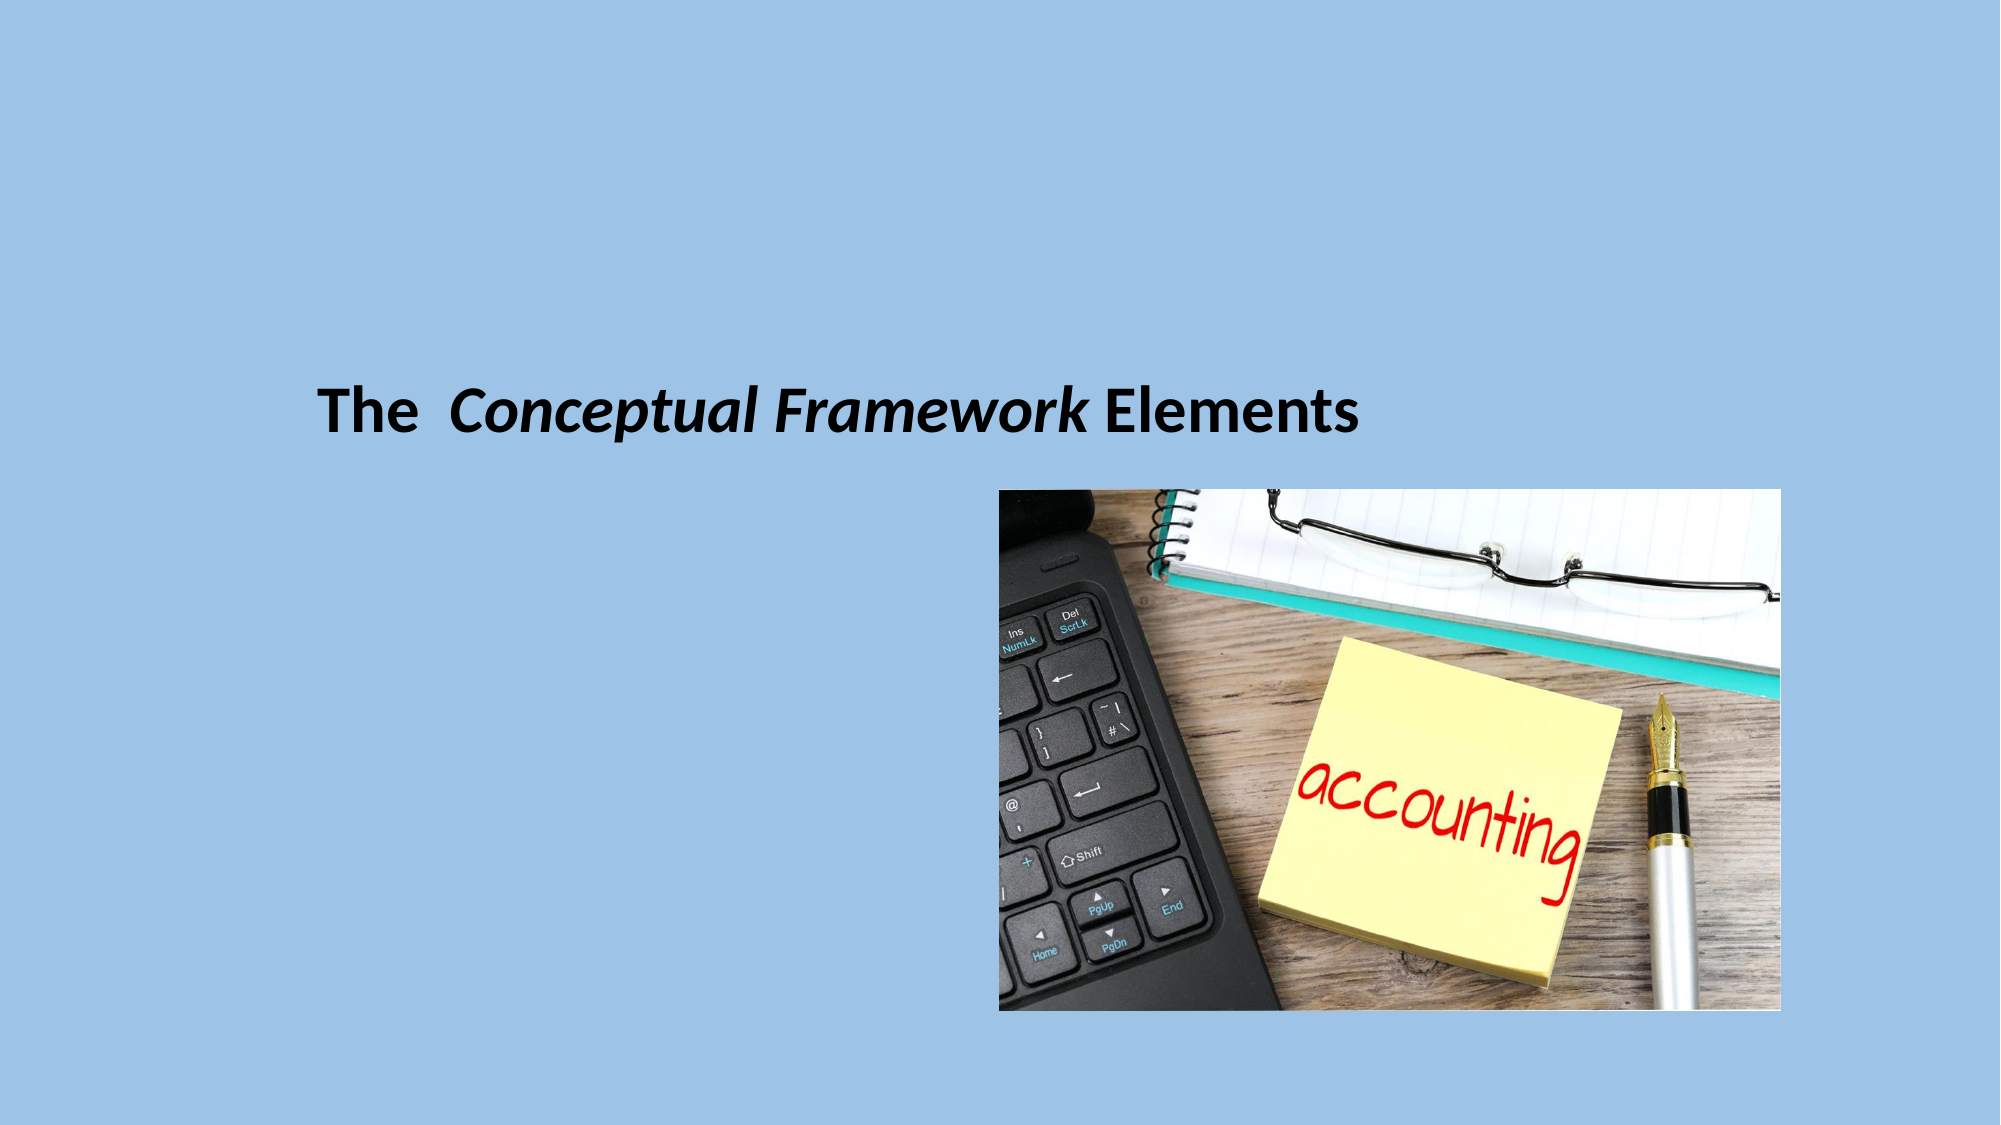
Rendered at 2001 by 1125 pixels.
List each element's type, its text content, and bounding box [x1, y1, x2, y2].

text_box The Conceptual Framework Elements [302, 346, 1500, 453]
picture [999, 489, 1781, 1011]
